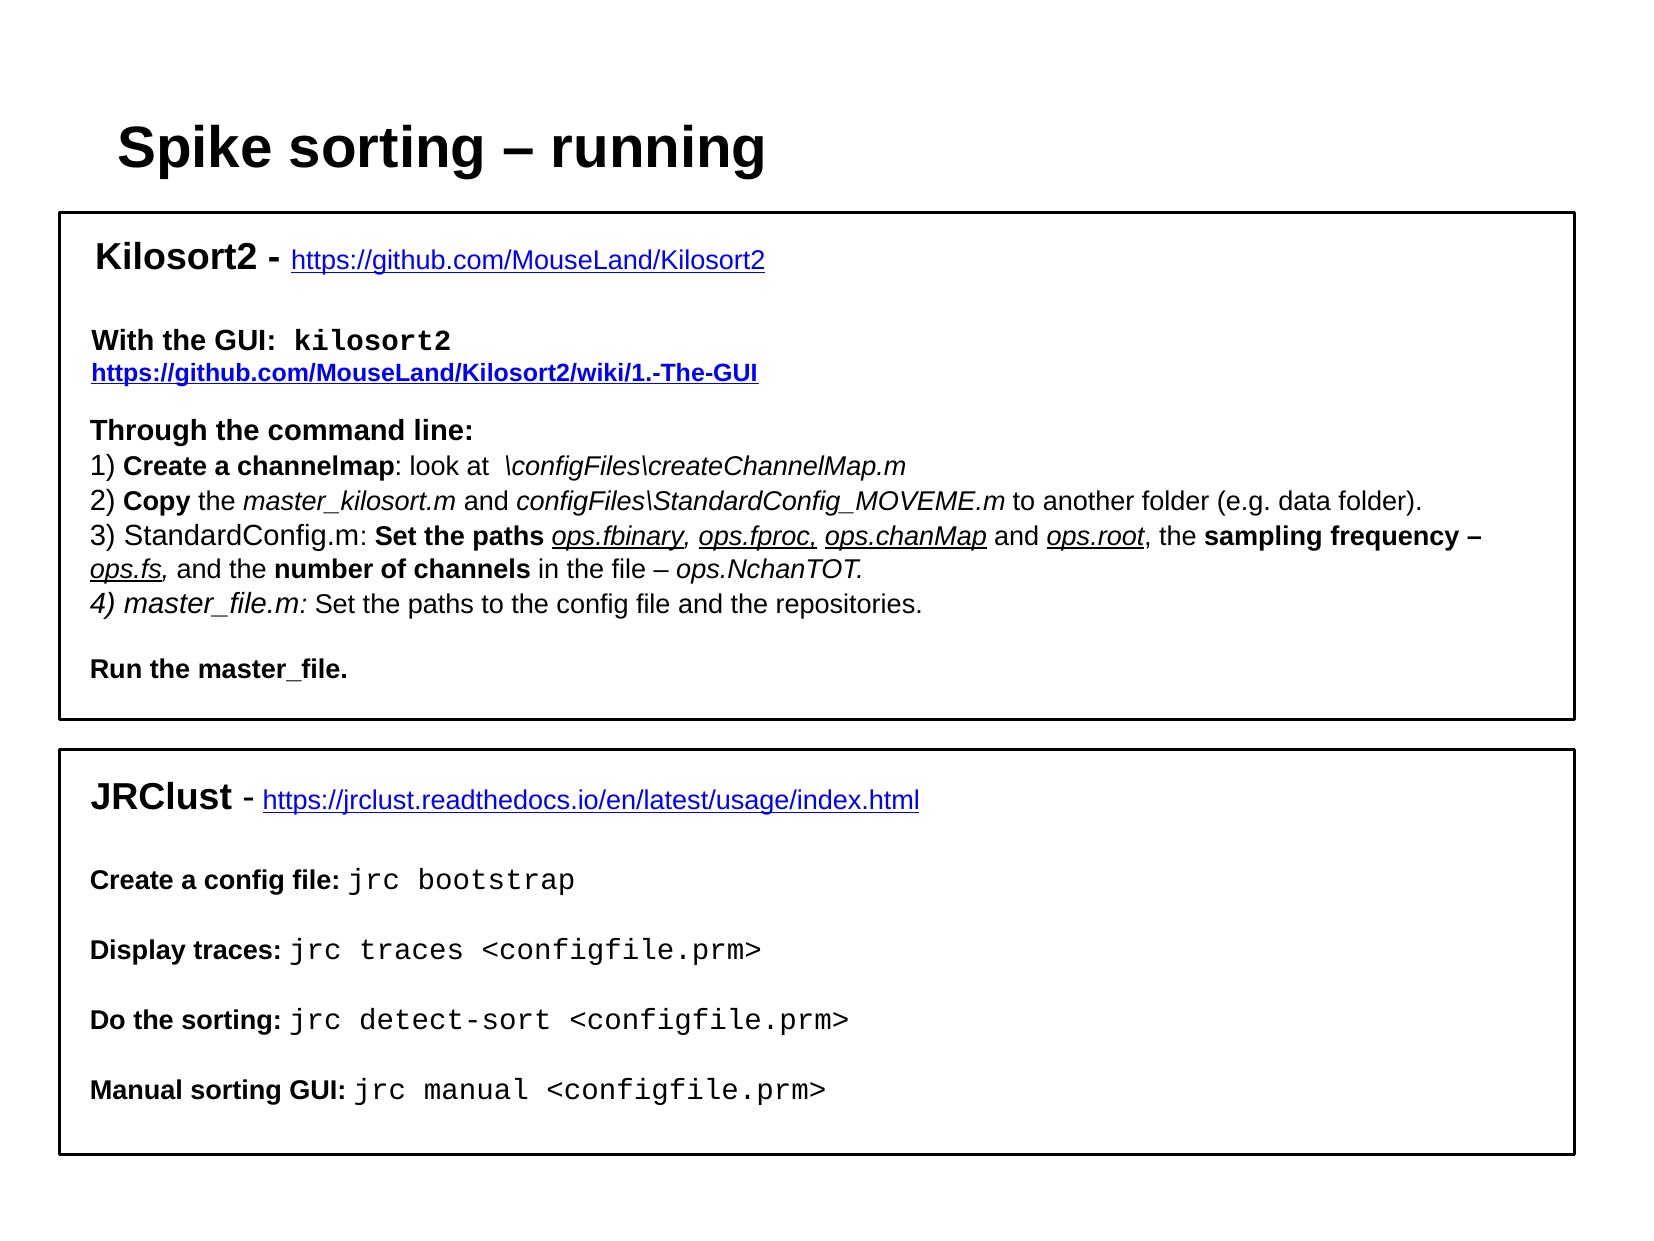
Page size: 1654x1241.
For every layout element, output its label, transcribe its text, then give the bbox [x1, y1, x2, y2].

text_box Spike sorting – running [102, 101, 915, 187]
text_box [59, 212, 1575, 720]
text_box [59, 749, 1575, 1155]
text_box Create a config file: jrc bootstrap Display traces: jrc traces <configfile.prm> Do the sorting: jrc detect-sort <configfile.prm> Manual sorting GUI: jrc manual <configfile.prm> [74, 853, 1515, 1113]
